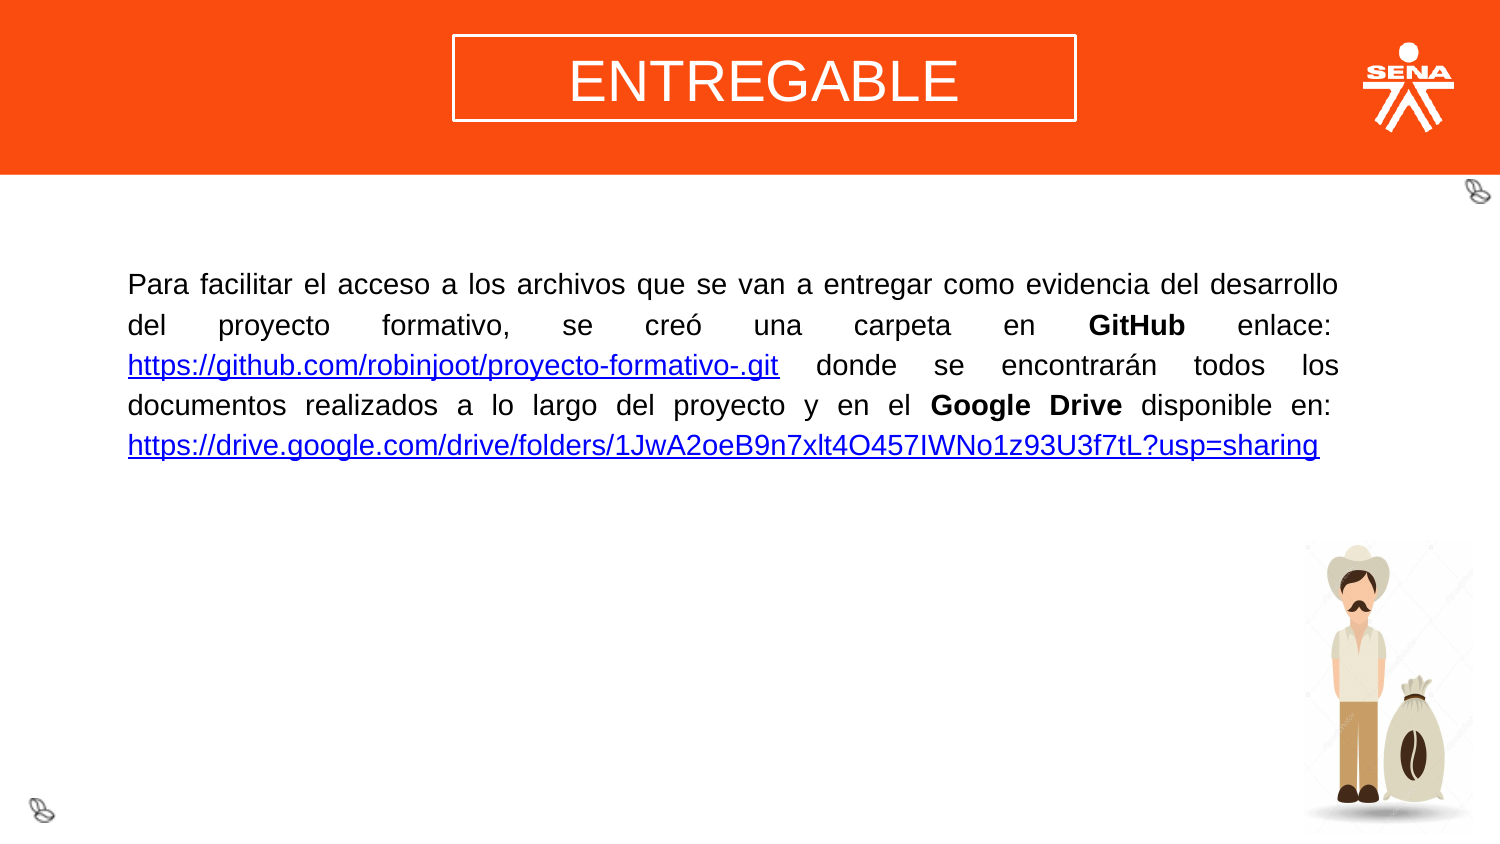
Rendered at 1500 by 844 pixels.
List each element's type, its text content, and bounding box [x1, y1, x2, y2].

picture [0, 0, 1500, 844]
text_box ENTREGABLE [453, 35, 1076, 121]
text_box Para facilitar el acceso a los archivos que se van a entregar como evidencia del desarrollo del proyecto formativo, se creó una carpeta en GitHub enlace: https://github.com/robinjoot/proyecto-formativo-.git donde se encontrarán todos los documentos realizados a lo largo del proyecto y en el Google Drive disponible en: https://drive.google.com/drive/folders/1JwA2oeB9n7xlt4O457IWNo1z93U3f7tL?usp=sharing [112, 245, 1356, 537]
